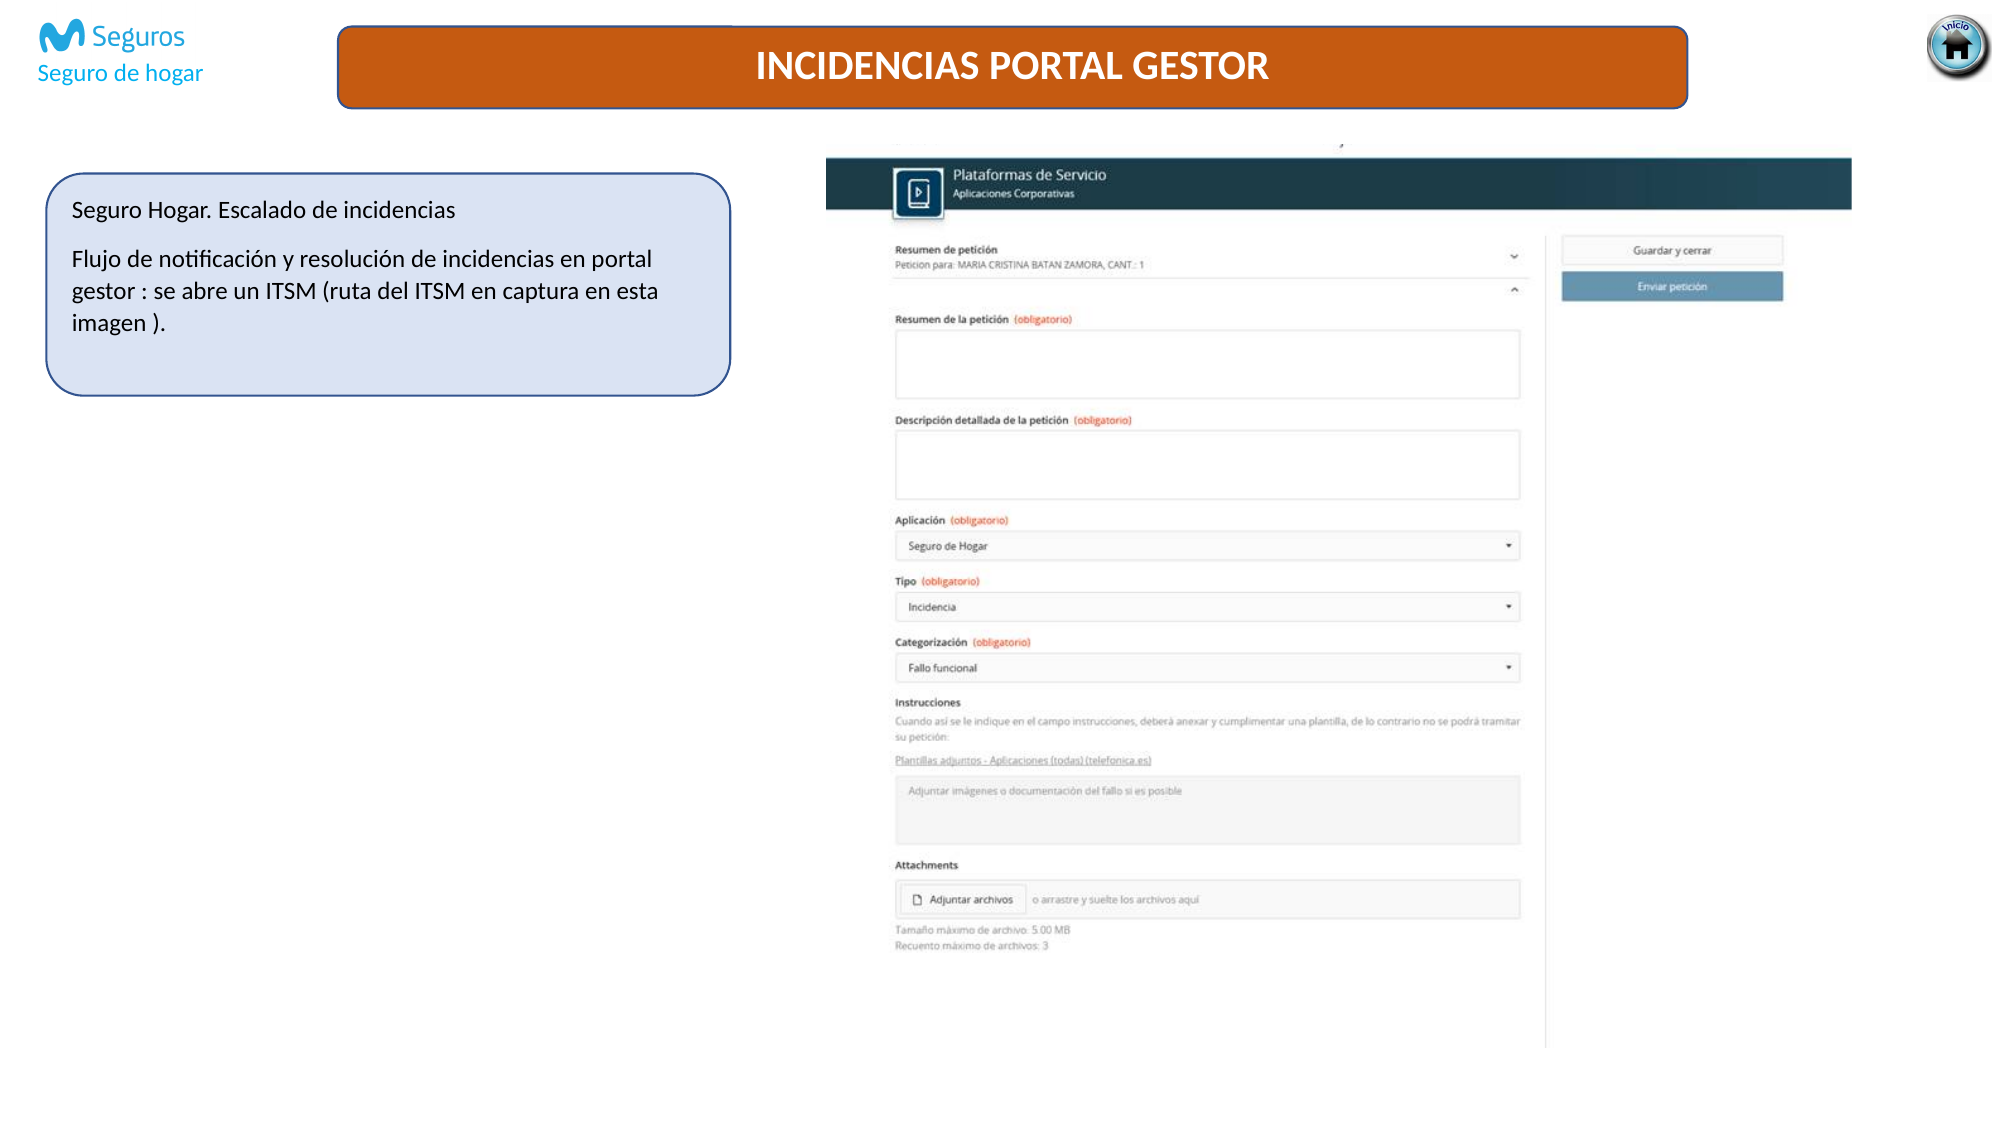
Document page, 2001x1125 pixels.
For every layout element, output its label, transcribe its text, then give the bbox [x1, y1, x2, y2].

picture [22, 2, 196, 66]
text_box INCIDENCIAS PORTAL GESTOR [336, 25, 1689, 110]
text_box Seguro de hogar [22, 46, 219, 94]
text_box Seguro Hogar. Escalado de incidencias Flujo de notificación y resolución de incidencias en portal gestor : se abre un ITSM (ruta del ITSM en captura en esta imagen ). [45, 172, 732, 397]
picture [826, 144, 1852, 1048]
picture [1927, 14, 1992, 82]
